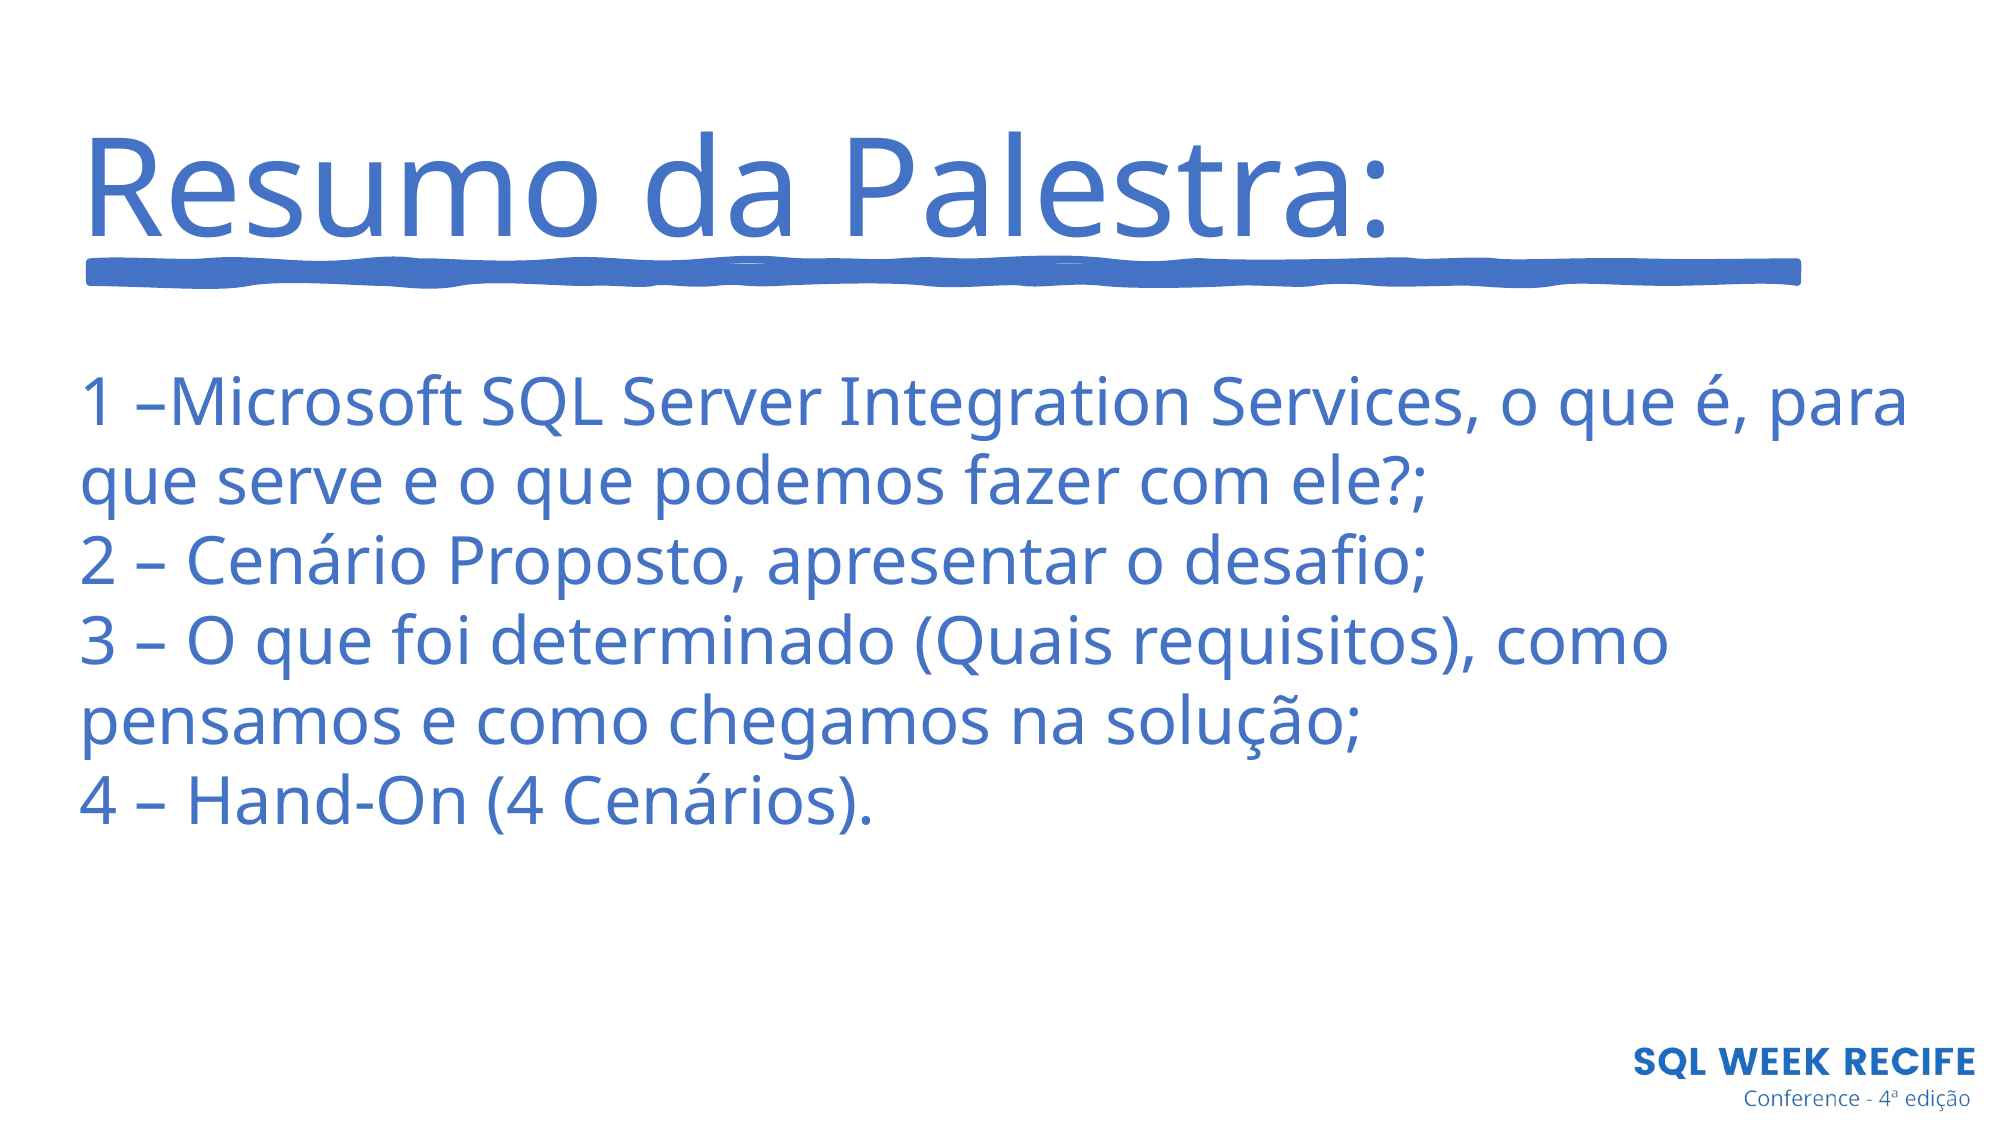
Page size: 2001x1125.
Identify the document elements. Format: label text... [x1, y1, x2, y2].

text_box [88, 258, 1799, 287]
text_box 1 –Microsoft SQL Server Integration Services, o que é, para que serve e o que podemos fazer com ele?; 2 – Cenário Proposto, apresentar o desafio; 3 – O que foi determinado (Quais requisitos), como pensamos e como chegamos na solução; 4 – Hand-On (4 Cenários). [64, 350, 1978, 926]
picture [1630, 1042, 1981, 1115]
text_box Resumo da Palestra: [64, 91, 1978, 350]
